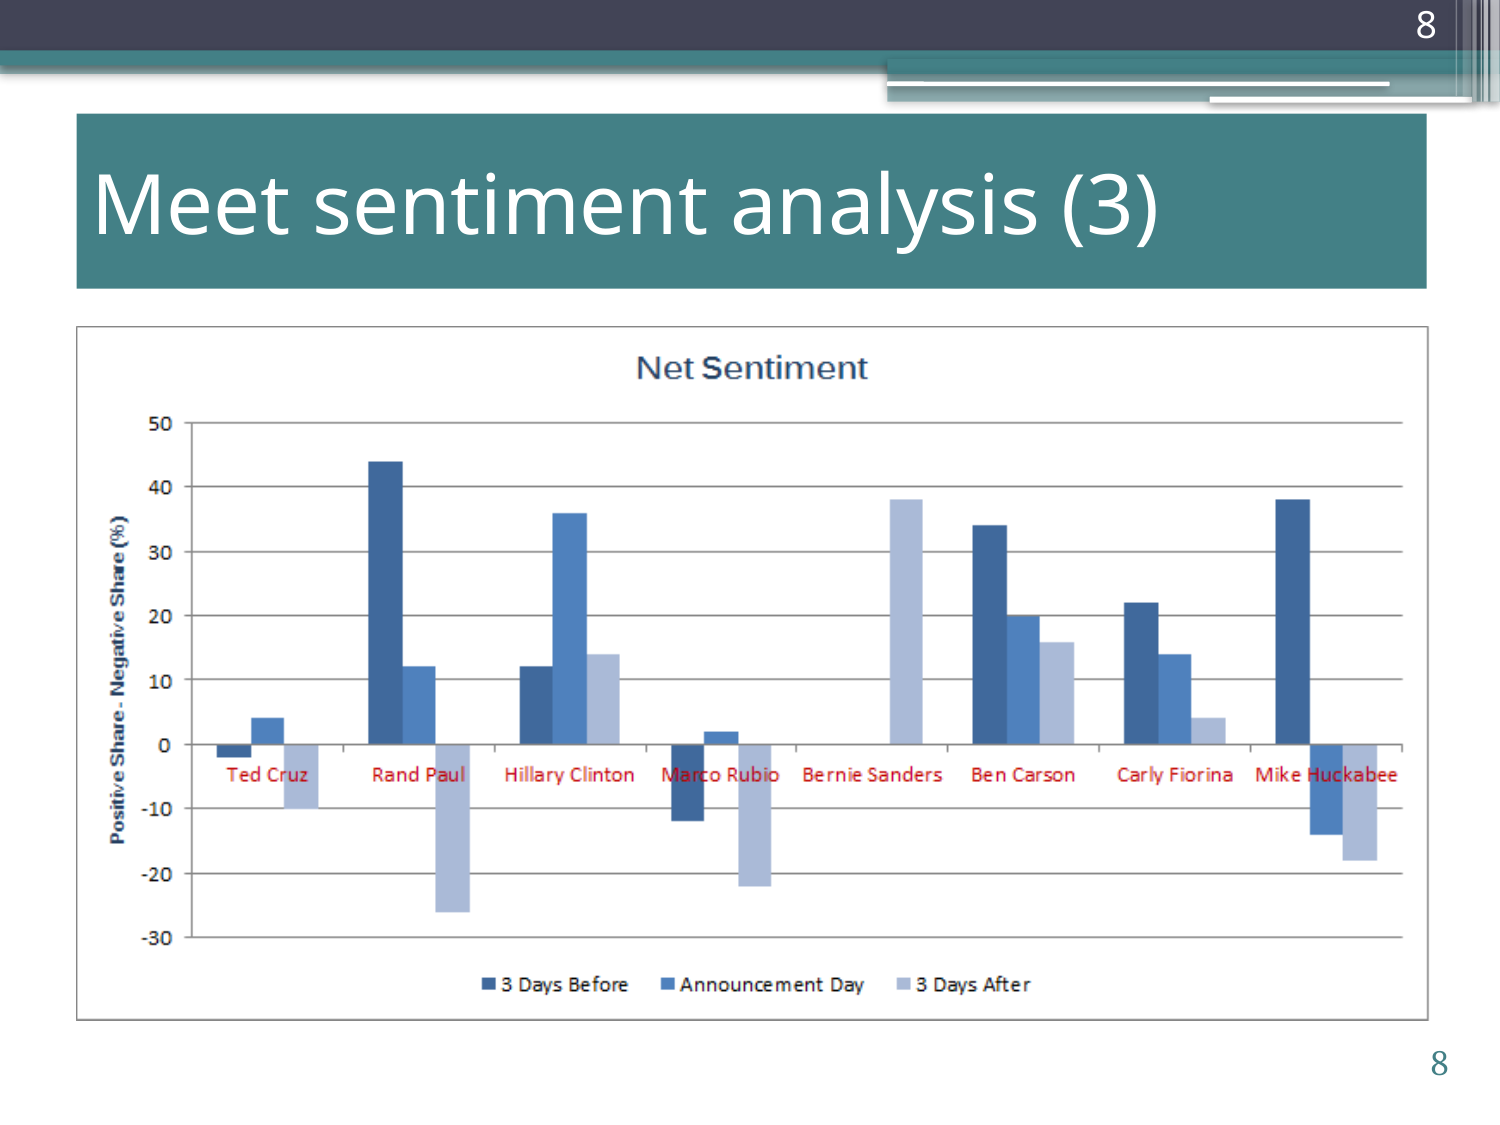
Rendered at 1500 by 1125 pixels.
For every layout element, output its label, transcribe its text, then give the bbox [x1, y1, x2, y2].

title Meet sentiment analysis (3) [76, 113, 1427, 289]
picture [76, 326, 1436, 1022]
footer 8 [1246, 1035, 1464, 1110]
